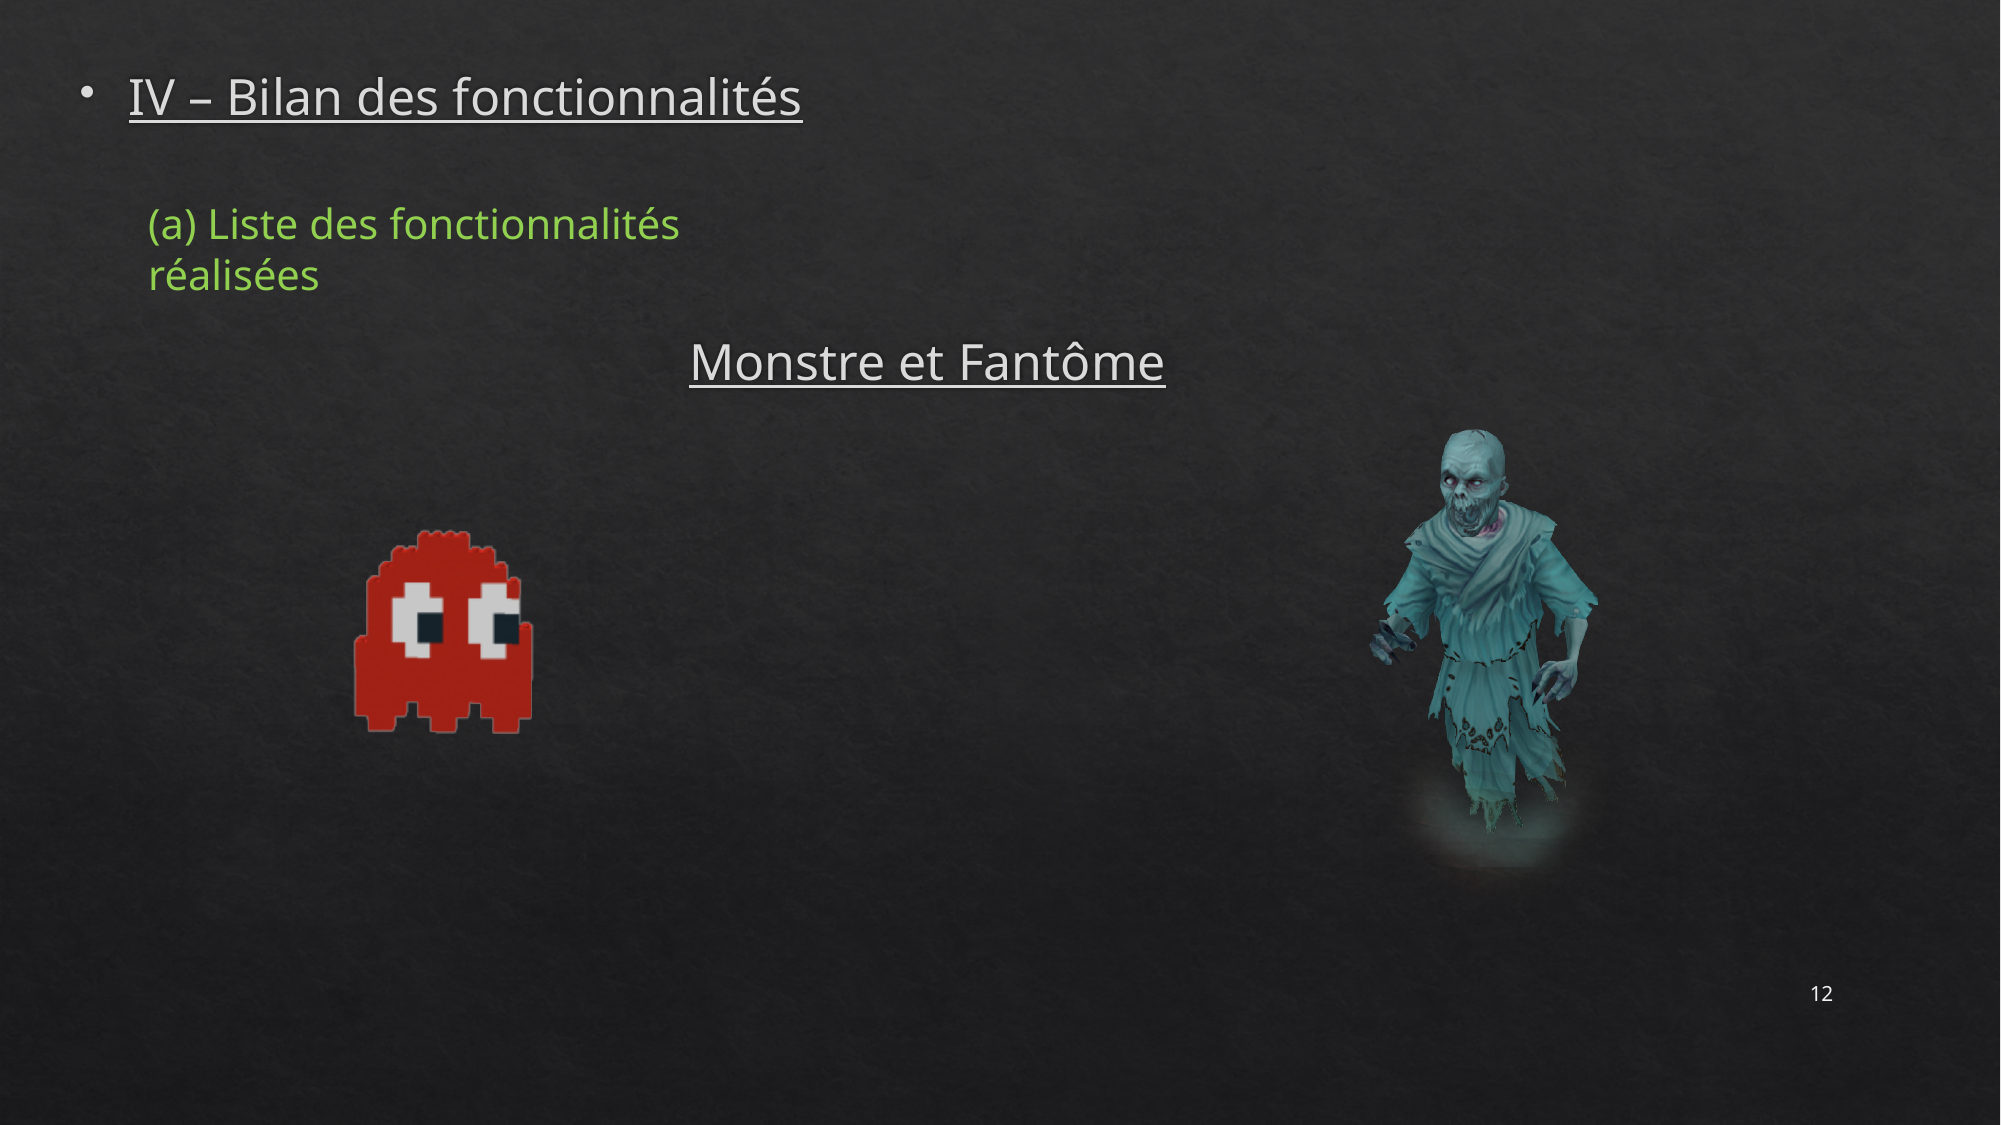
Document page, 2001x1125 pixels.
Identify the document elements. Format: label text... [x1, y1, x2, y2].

picture [93, 495, 795, 820]
text_box (a) Liste des fonctionnalités réalisées [133, 190, 828, 306]
list Monstre et Fantôme [480, 323, 1370, 776]
picture [1369, 429, 1612, 908]
slide_number 12 [1724, 965, 1849, 1025]
text_box IV – Bilan des fonctionnalités [60, 58, 828, 191]
